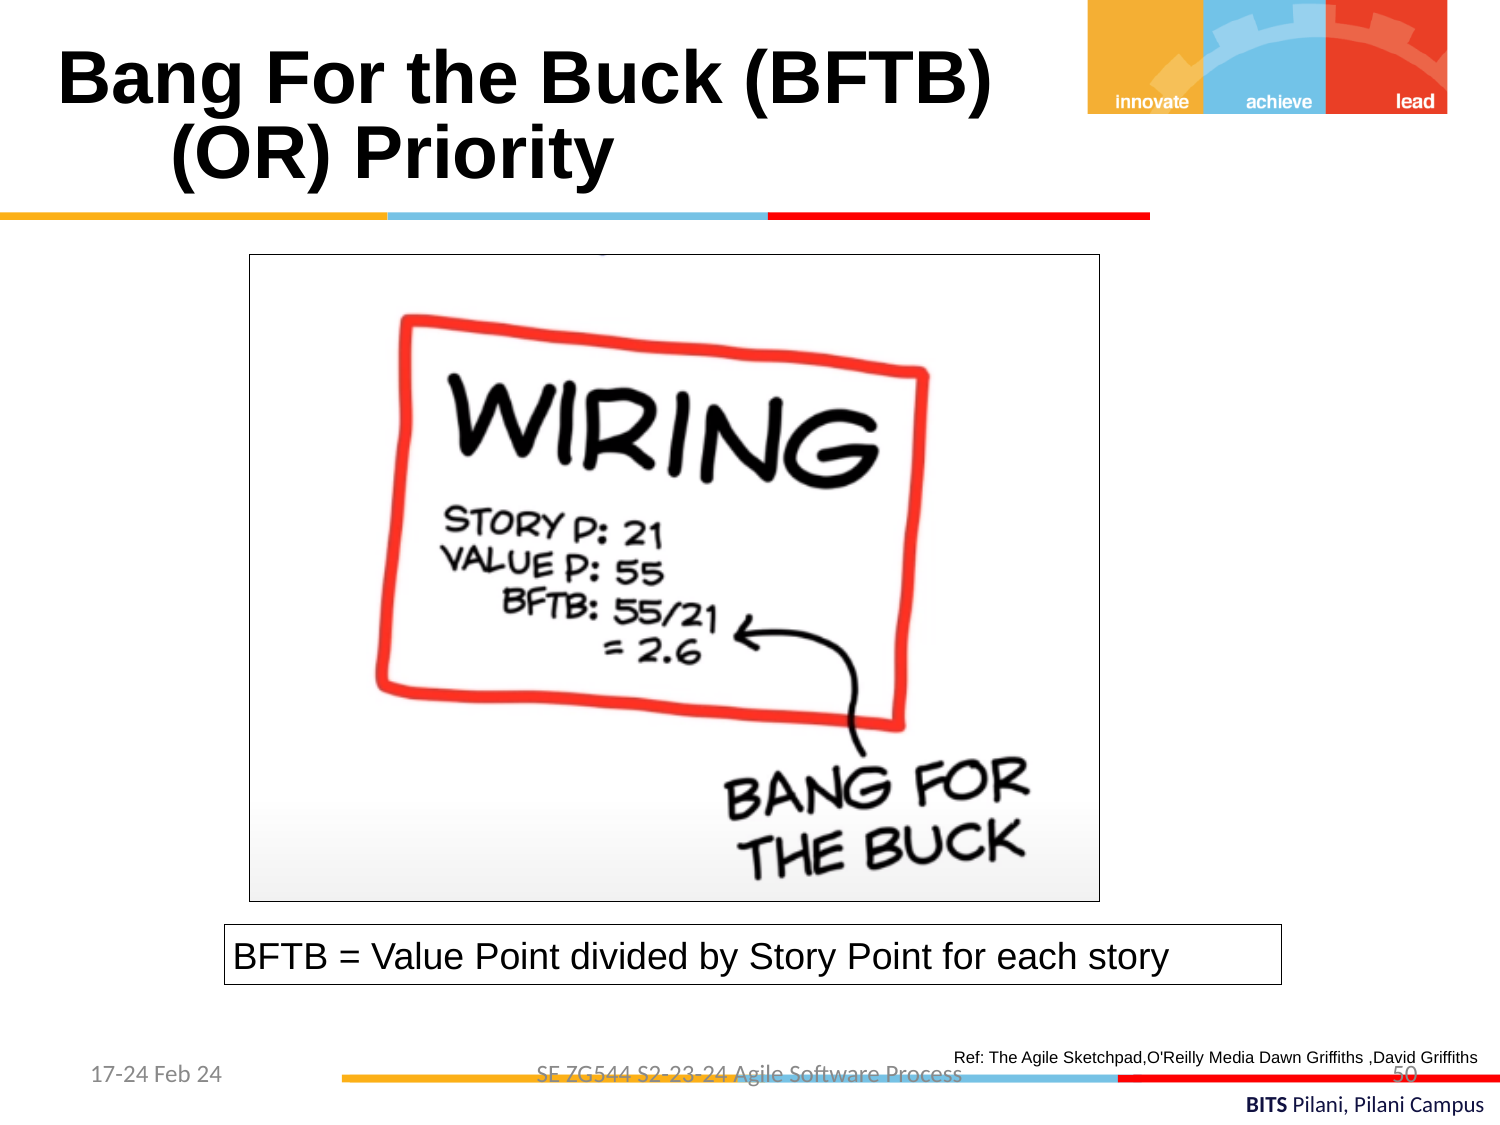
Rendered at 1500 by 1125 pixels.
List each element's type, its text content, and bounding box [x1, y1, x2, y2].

text_box Ref: The Agile Sketchpad,O'Reilly Media Dawn Griffiths ,David Griffiths [946, 1039, 1493, 1075]
picture [249, 254, 1101, 902]
picture [1087, 0, 1448, 114]
list Bang For the Buck (BFTB) (OR) Priority [49, 24, 1088, 213]
slide_number 50 [1382, 1075, 1426, 1094]
text_box 17-24 Feb 24 [82, 1050, 418, 1096]
text_box BFTB = Value Point divided by Story Point for each story [224, 924, 1282, 985]
text_box SE ZG544 S2-23-24 Agile Software Process [519, 1050, 980, 1096]
